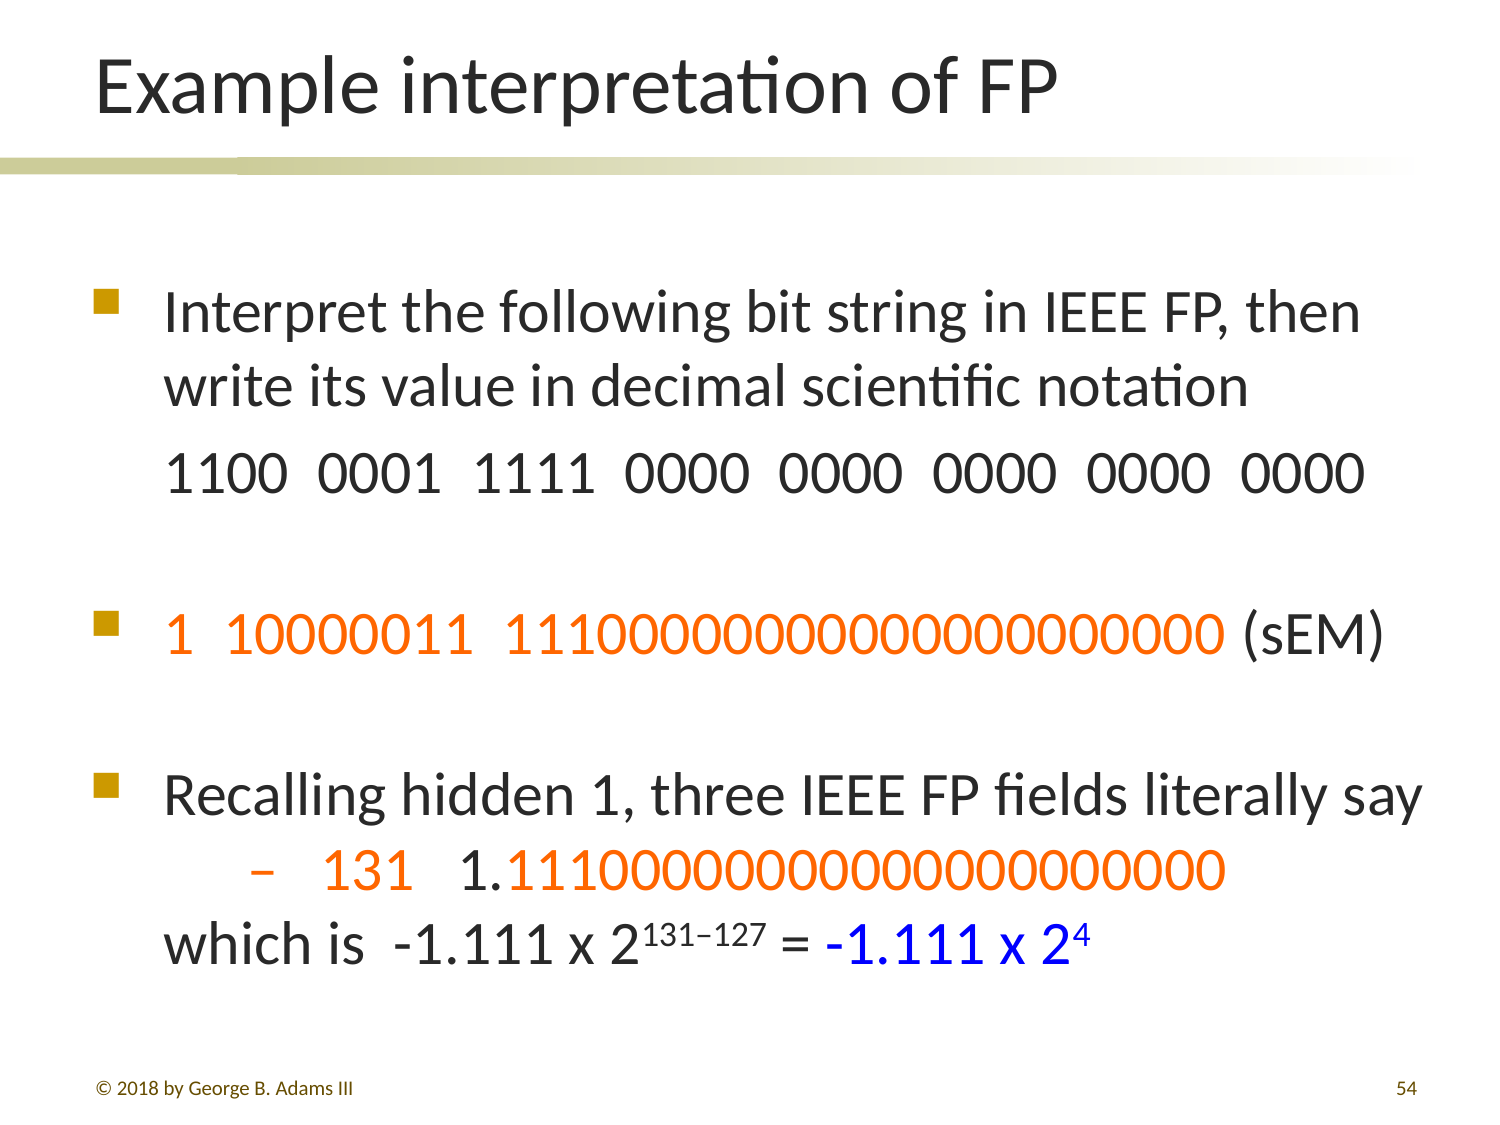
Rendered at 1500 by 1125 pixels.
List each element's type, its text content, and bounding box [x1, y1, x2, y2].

slide_number 268 [1119, 1067, 1433, 1099]
slide_number © 2018 by George B. Adams III [79, 1067, 406, 1099]
title Example interpretation of FP [79, 15, 1432, 139]
list Interpret the following bit string in IEEE FP, then write its value in decimal scientific notation 1100 0001 1111 0000 0000 0000 0000 0000 1 10000011 11100000000000000000000 (sEM) Recalling hidden 1, three IEEE FP fields literally say – 131 1.11100000000000000000000 which is -1.111 x 2131–127 = -1.111 x 24 [75, 262, 1445, 1068]
